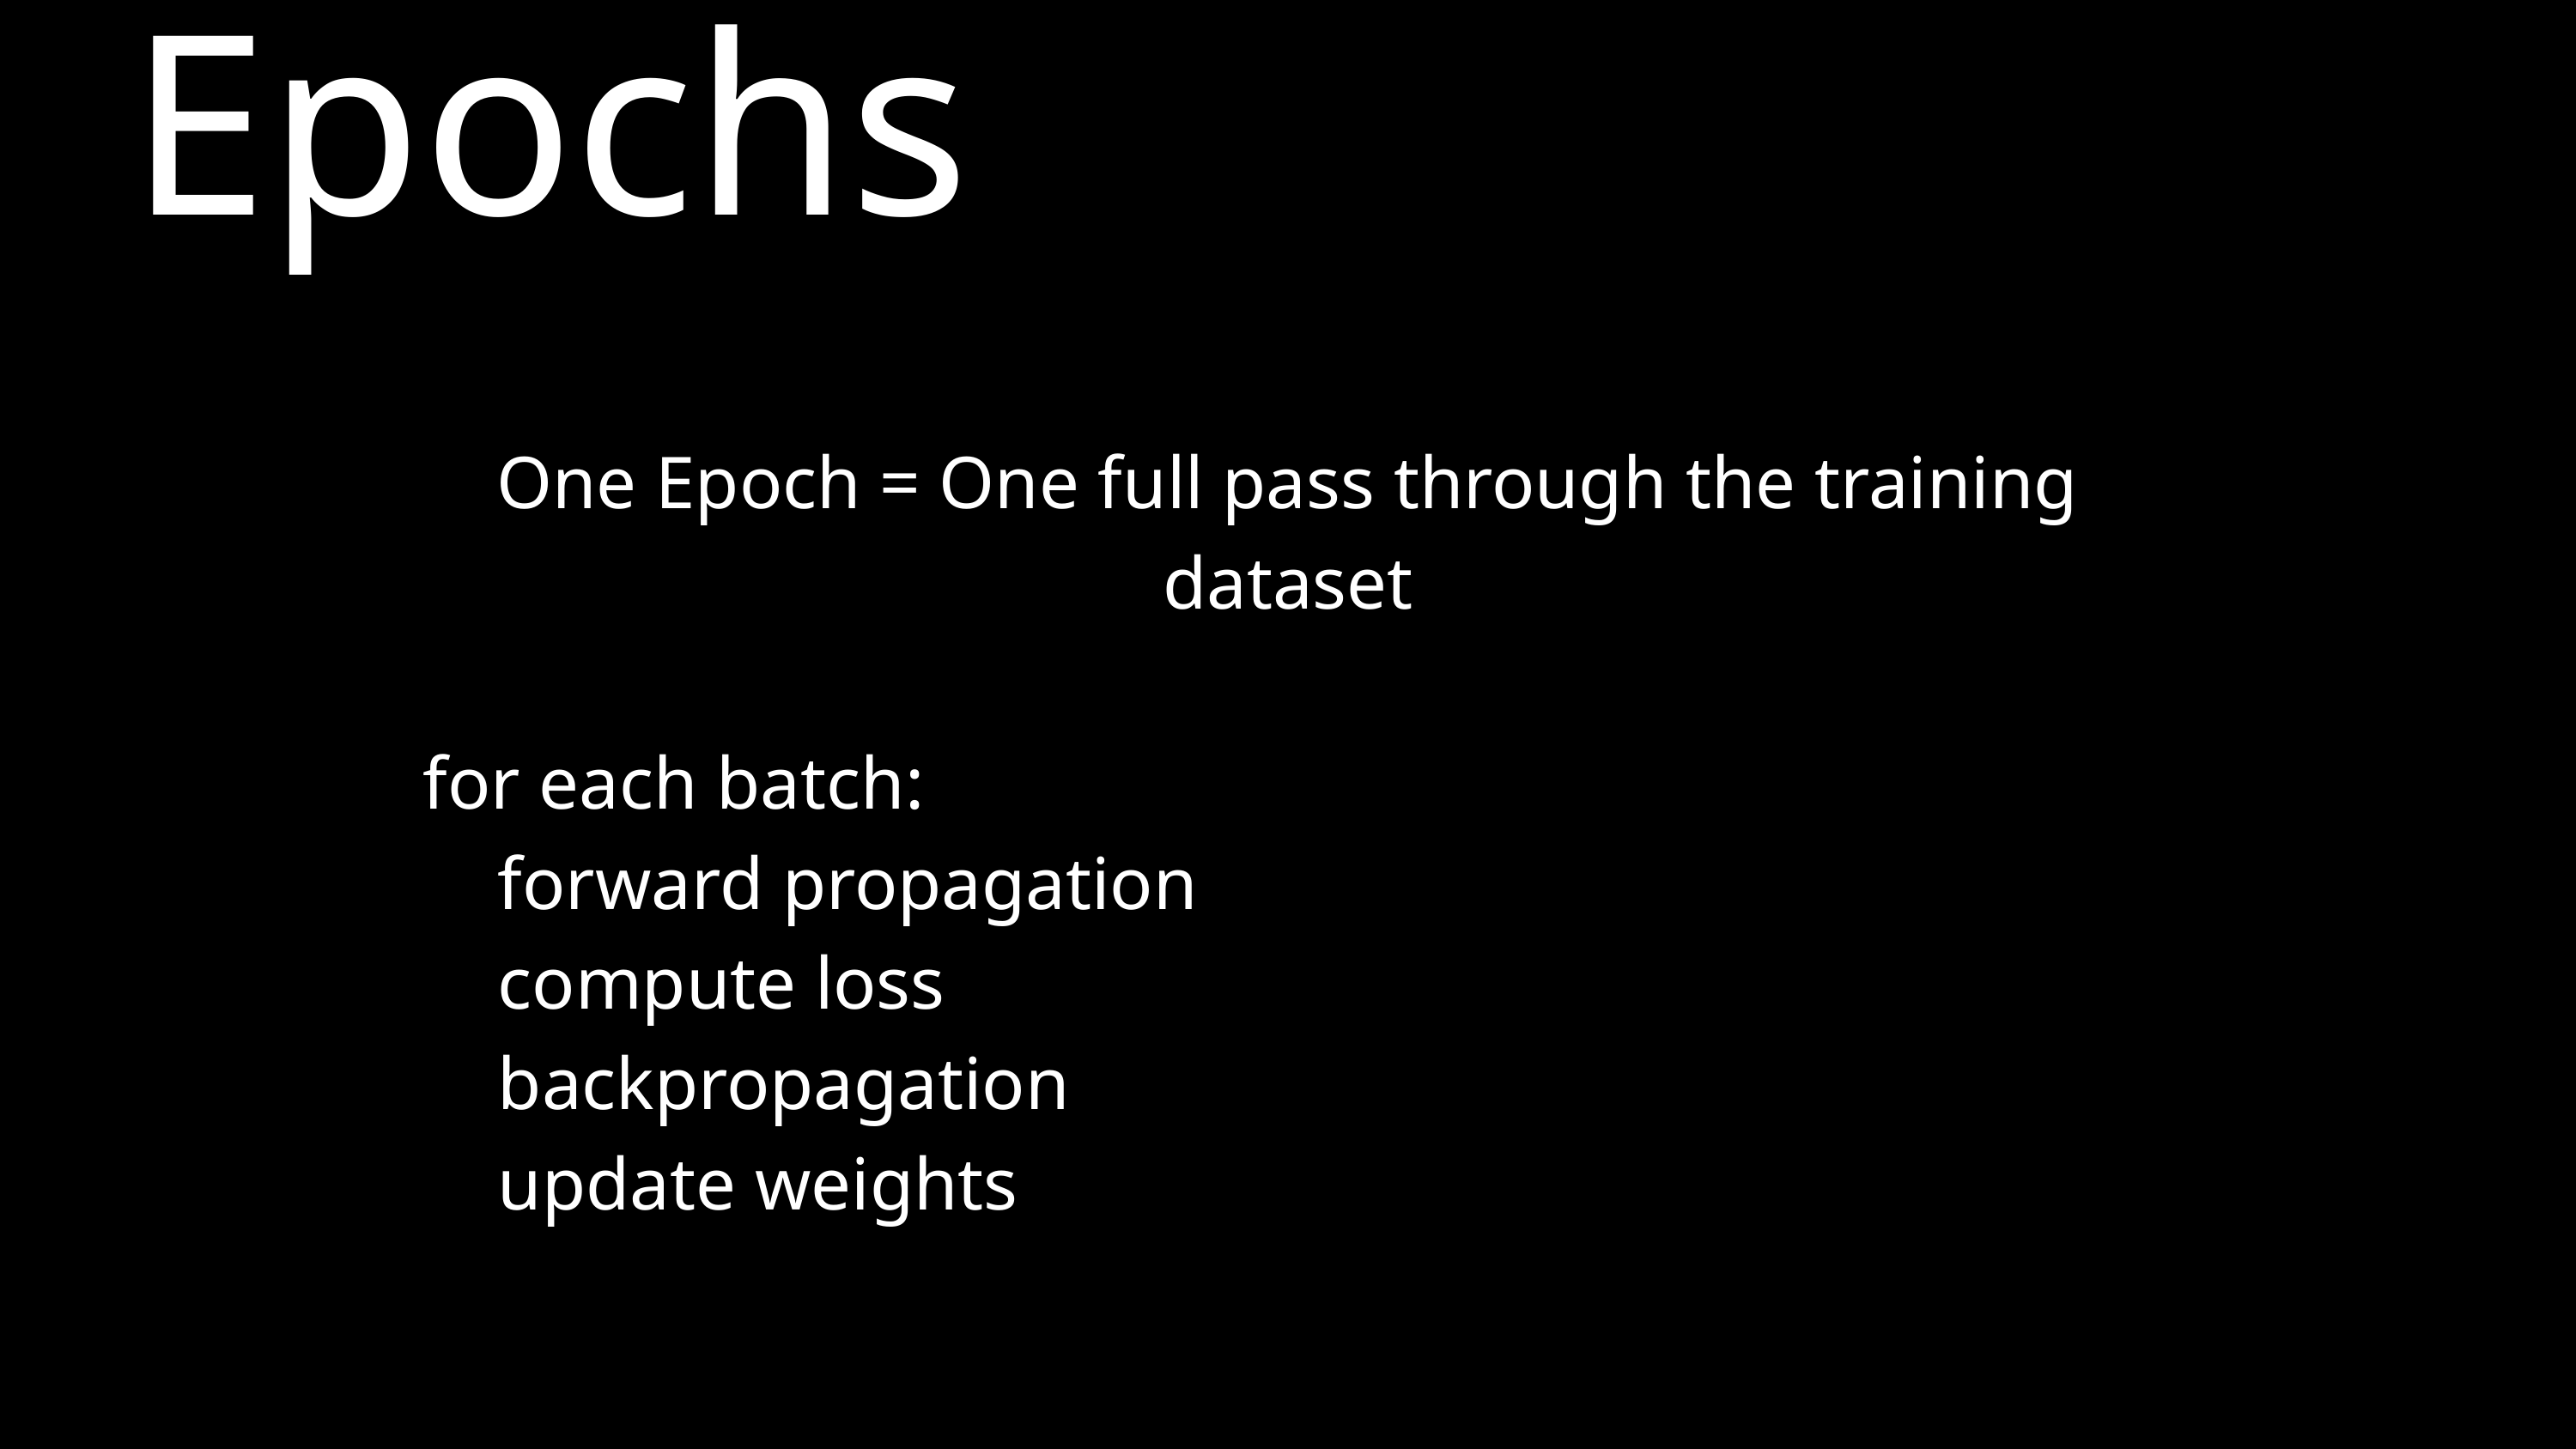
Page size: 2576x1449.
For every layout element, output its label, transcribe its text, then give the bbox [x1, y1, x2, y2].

text_box One Epoch = One full pass through the training dataset for each batch: forward propagation compute loss backpropagation update weights [422, 422, 2154, 1325]
text_box Epochs [129, 27, 2576, 266]
